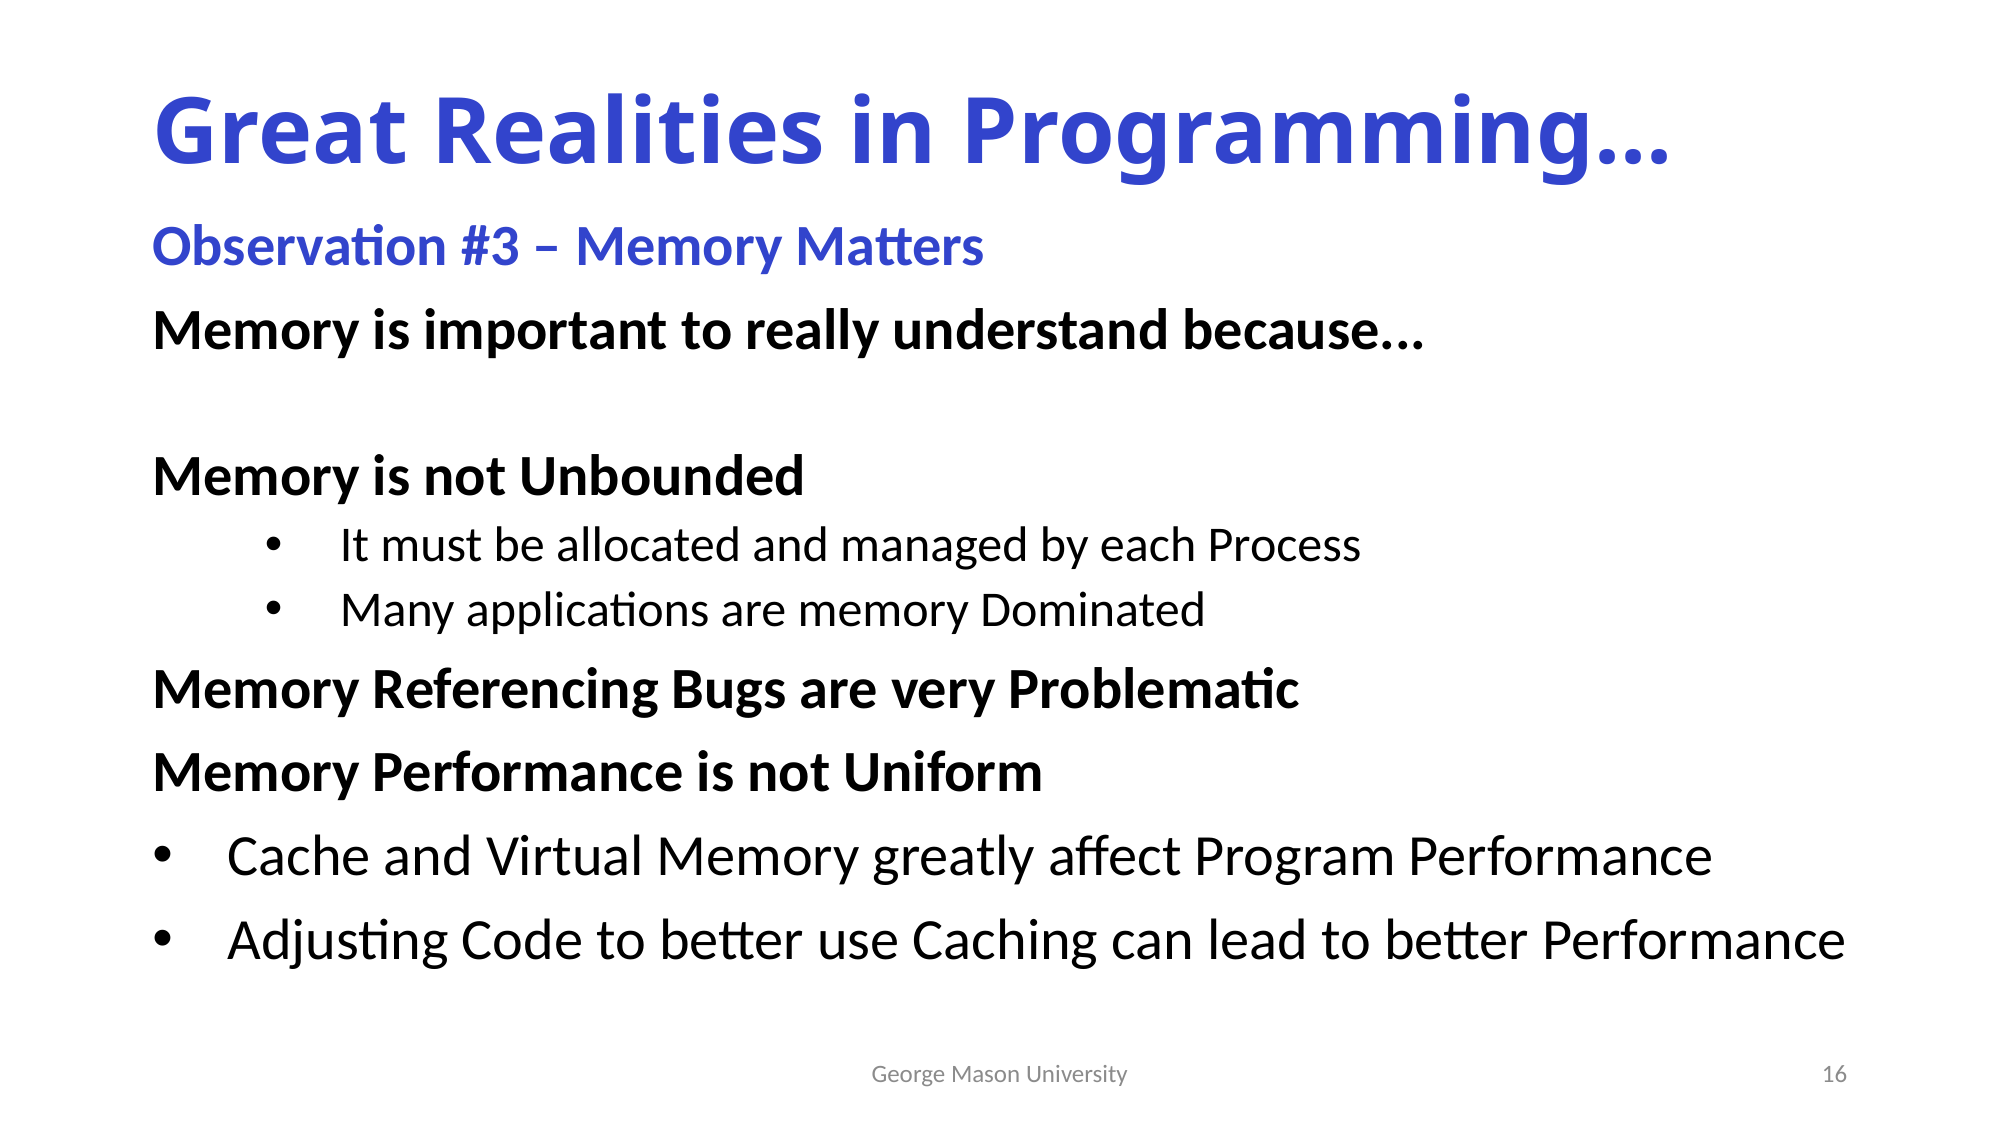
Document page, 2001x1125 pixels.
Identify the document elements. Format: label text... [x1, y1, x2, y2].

slide_number 16 [1412, 1042, 1863, 1103]
title Great Realities in Programming... [137, 59, 1863, 207]
list Observation #3 – Memory Matters Memory is important to really understand because... Memory is not Unbounded It must be allocated and managed by each Process Many applications are memory Dominated Memory Referencing Bugs are very Problematic Memory Performance is not Uniform Cache and Virtual Memory greatly affect Program Performance Adjusting Code to better use Caching can lead to better Performance [137, 207, 1889, 1014]
footer George Mason University [662, 1042, 1338, 1103]
